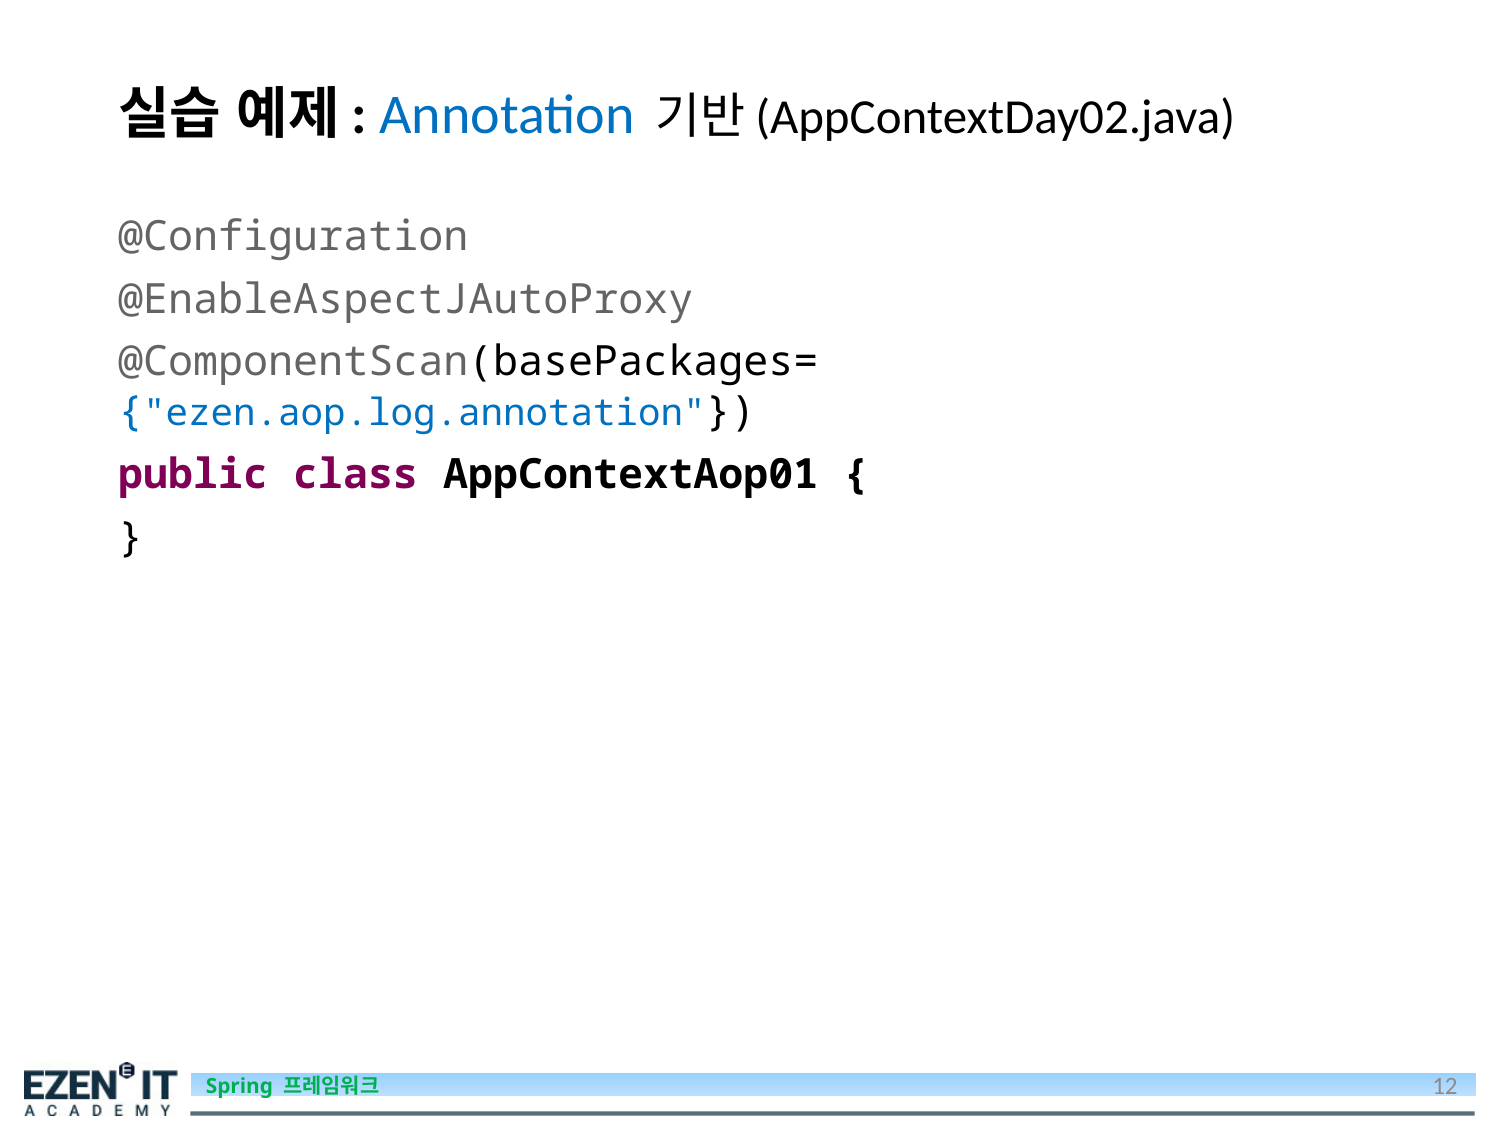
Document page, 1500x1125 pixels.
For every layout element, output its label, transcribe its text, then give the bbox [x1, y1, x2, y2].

slide_number 12 [1405, 1053, 1473, 1117]
title 실습 예제: Annotation 기반(AppContextDay02.java) [103, 59, 1444, 172]
list @Configuration @EnableAspectJAutoProxy @ComponentScan(basePackages= {"ezen.aop.log.annotation"}) public class AppContextAop01 { } [103, 201, 1473, 1044]
picture [24, 1062, 178, 1116]
